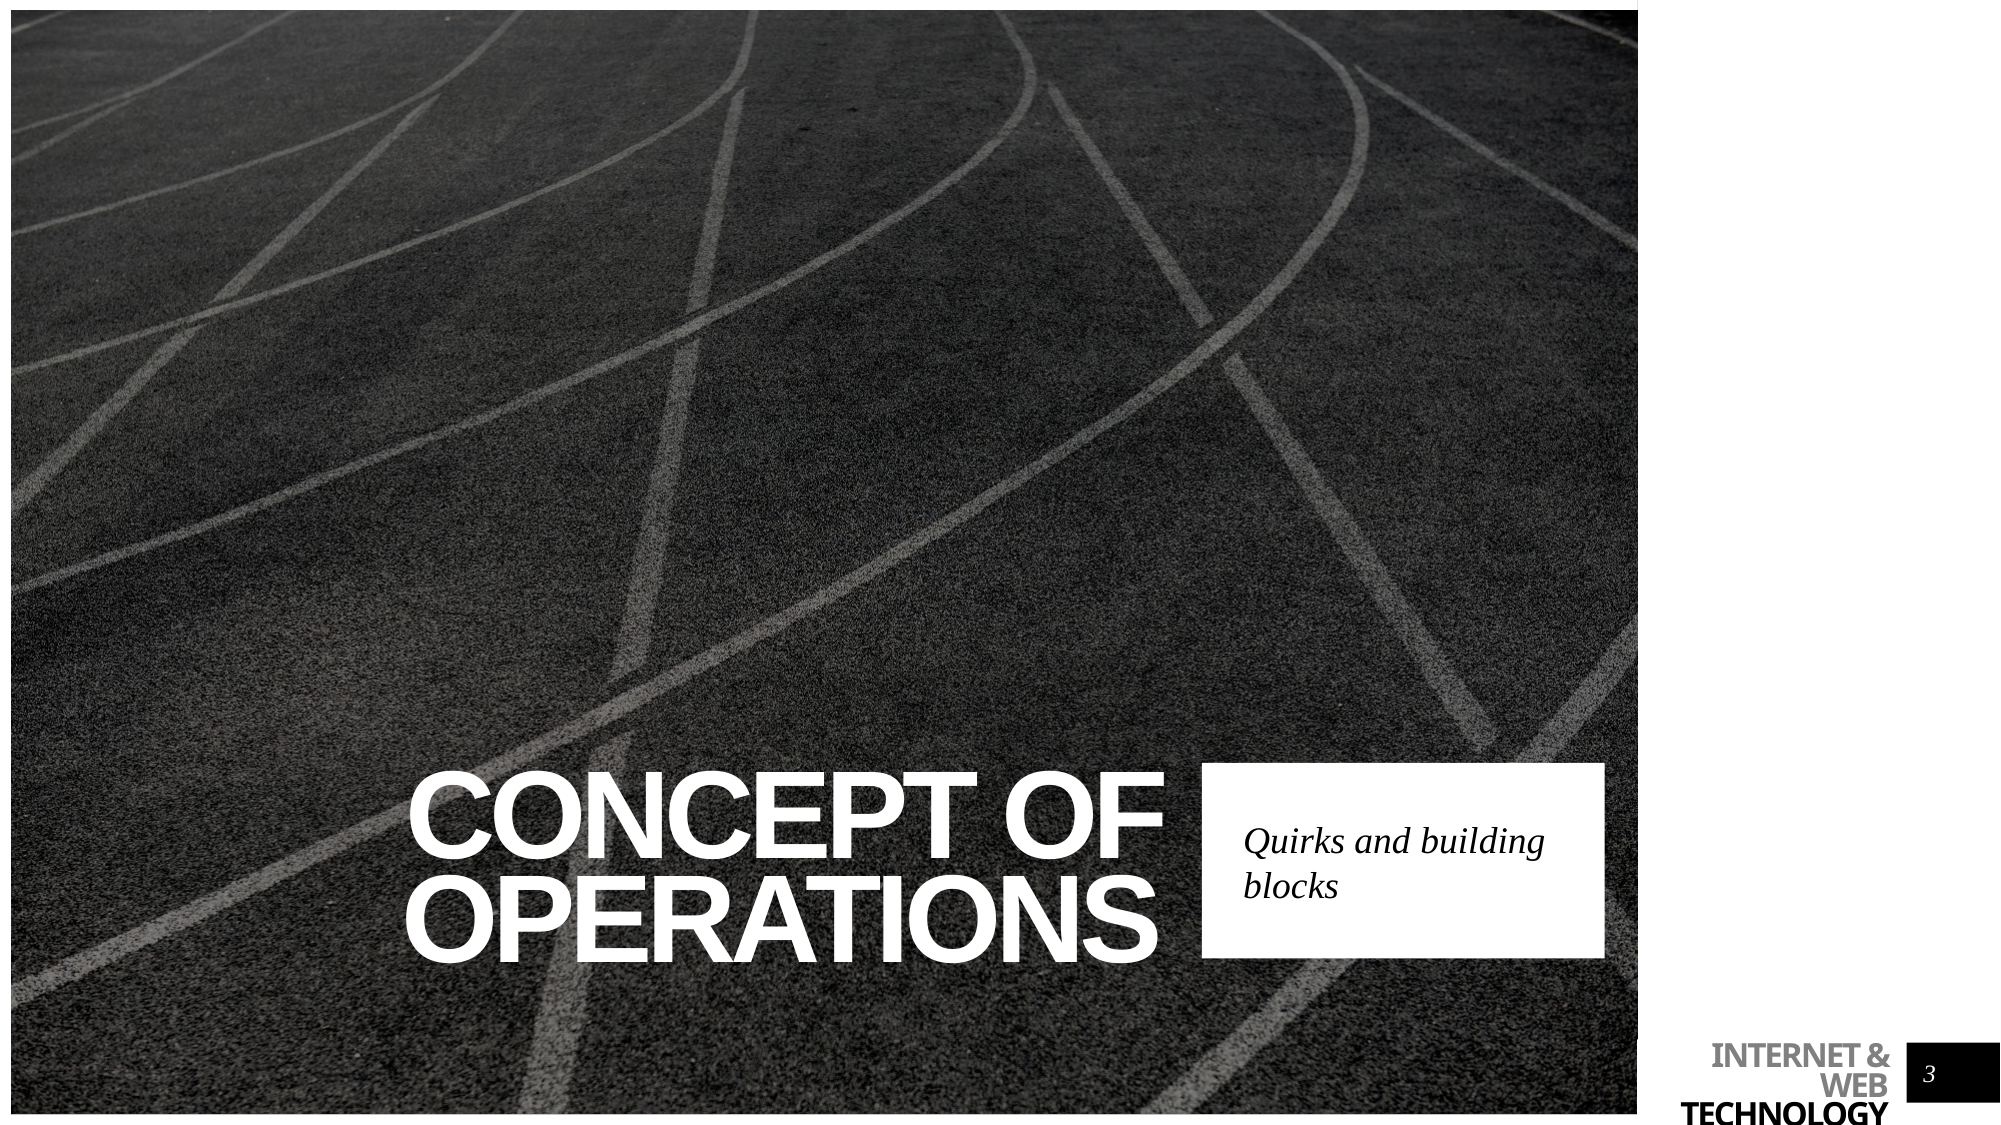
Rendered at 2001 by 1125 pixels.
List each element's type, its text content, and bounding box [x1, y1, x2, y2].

picture [11, 10, 1638, 1114]
text_box INTERNET & WEB TECHNOLOGY [1637, 1039, 1907, 1125]
slide_number 3 [1907, 1050, 1953, 1096]
